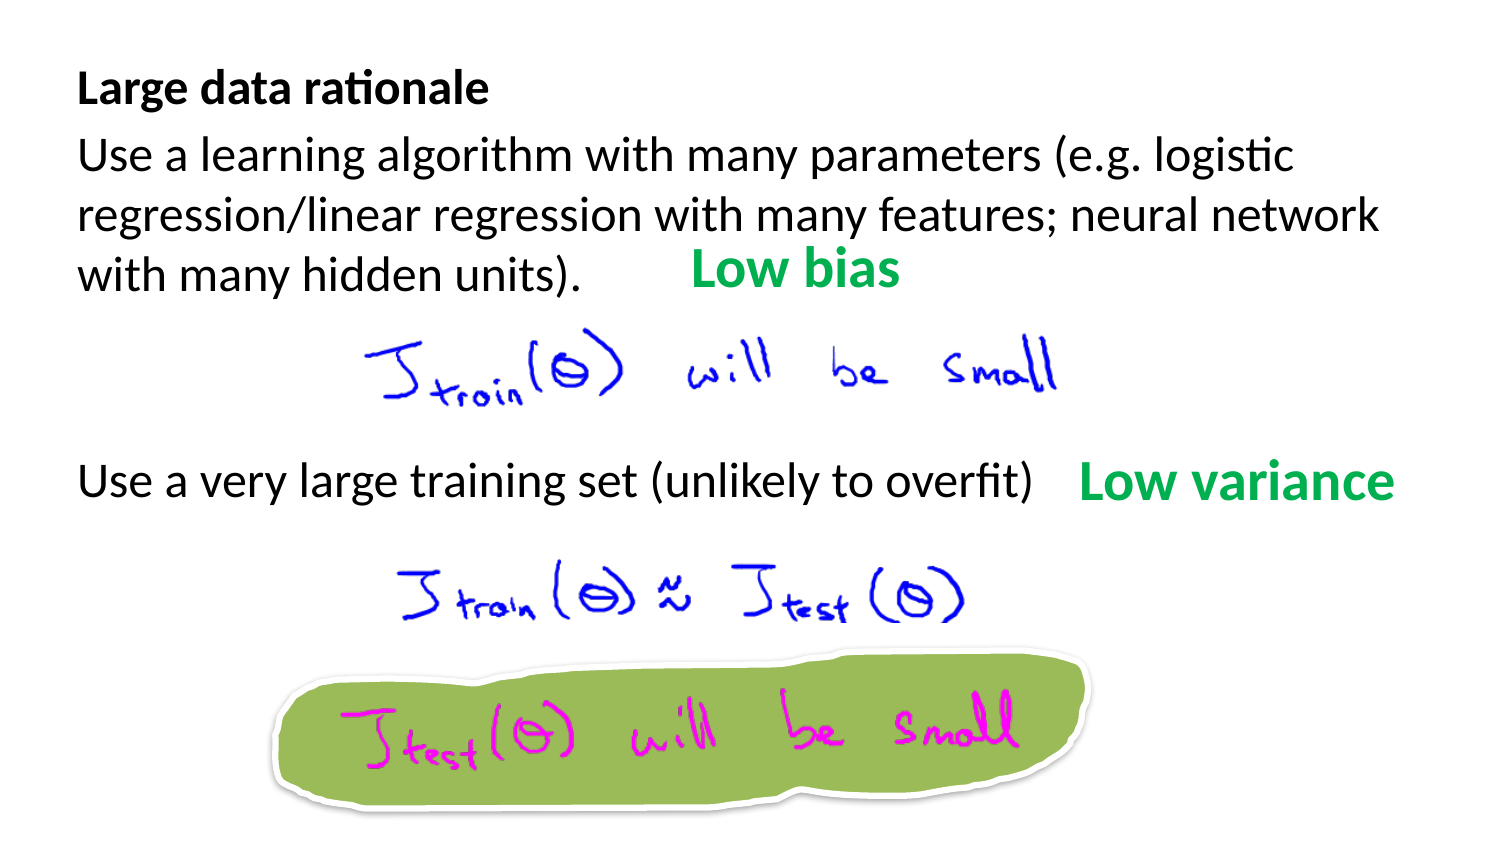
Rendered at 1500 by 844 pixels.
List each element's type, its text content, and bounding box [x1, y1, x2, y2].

picture [362, 547, 1073, 623]
picture [324, 673, 1051, 787]
text_box Use a learning algorithm with many parameters (e.g. logistic regression/linear regression with many features; neural network with many hidden units). Use a very large training set (unlikely to overfit) [62, 113, 1413, 515]
text_box Large data rationale [62, 46, 1263, 113]
text_box Low variance [1065, 434, 1411, 520]
text_box [272, 679, 791, 812]
text_box Low bias [676, 221, 916, 307]
picture [352, 319, 1063, 408]
text_box [518, 647, 1092, 761]
